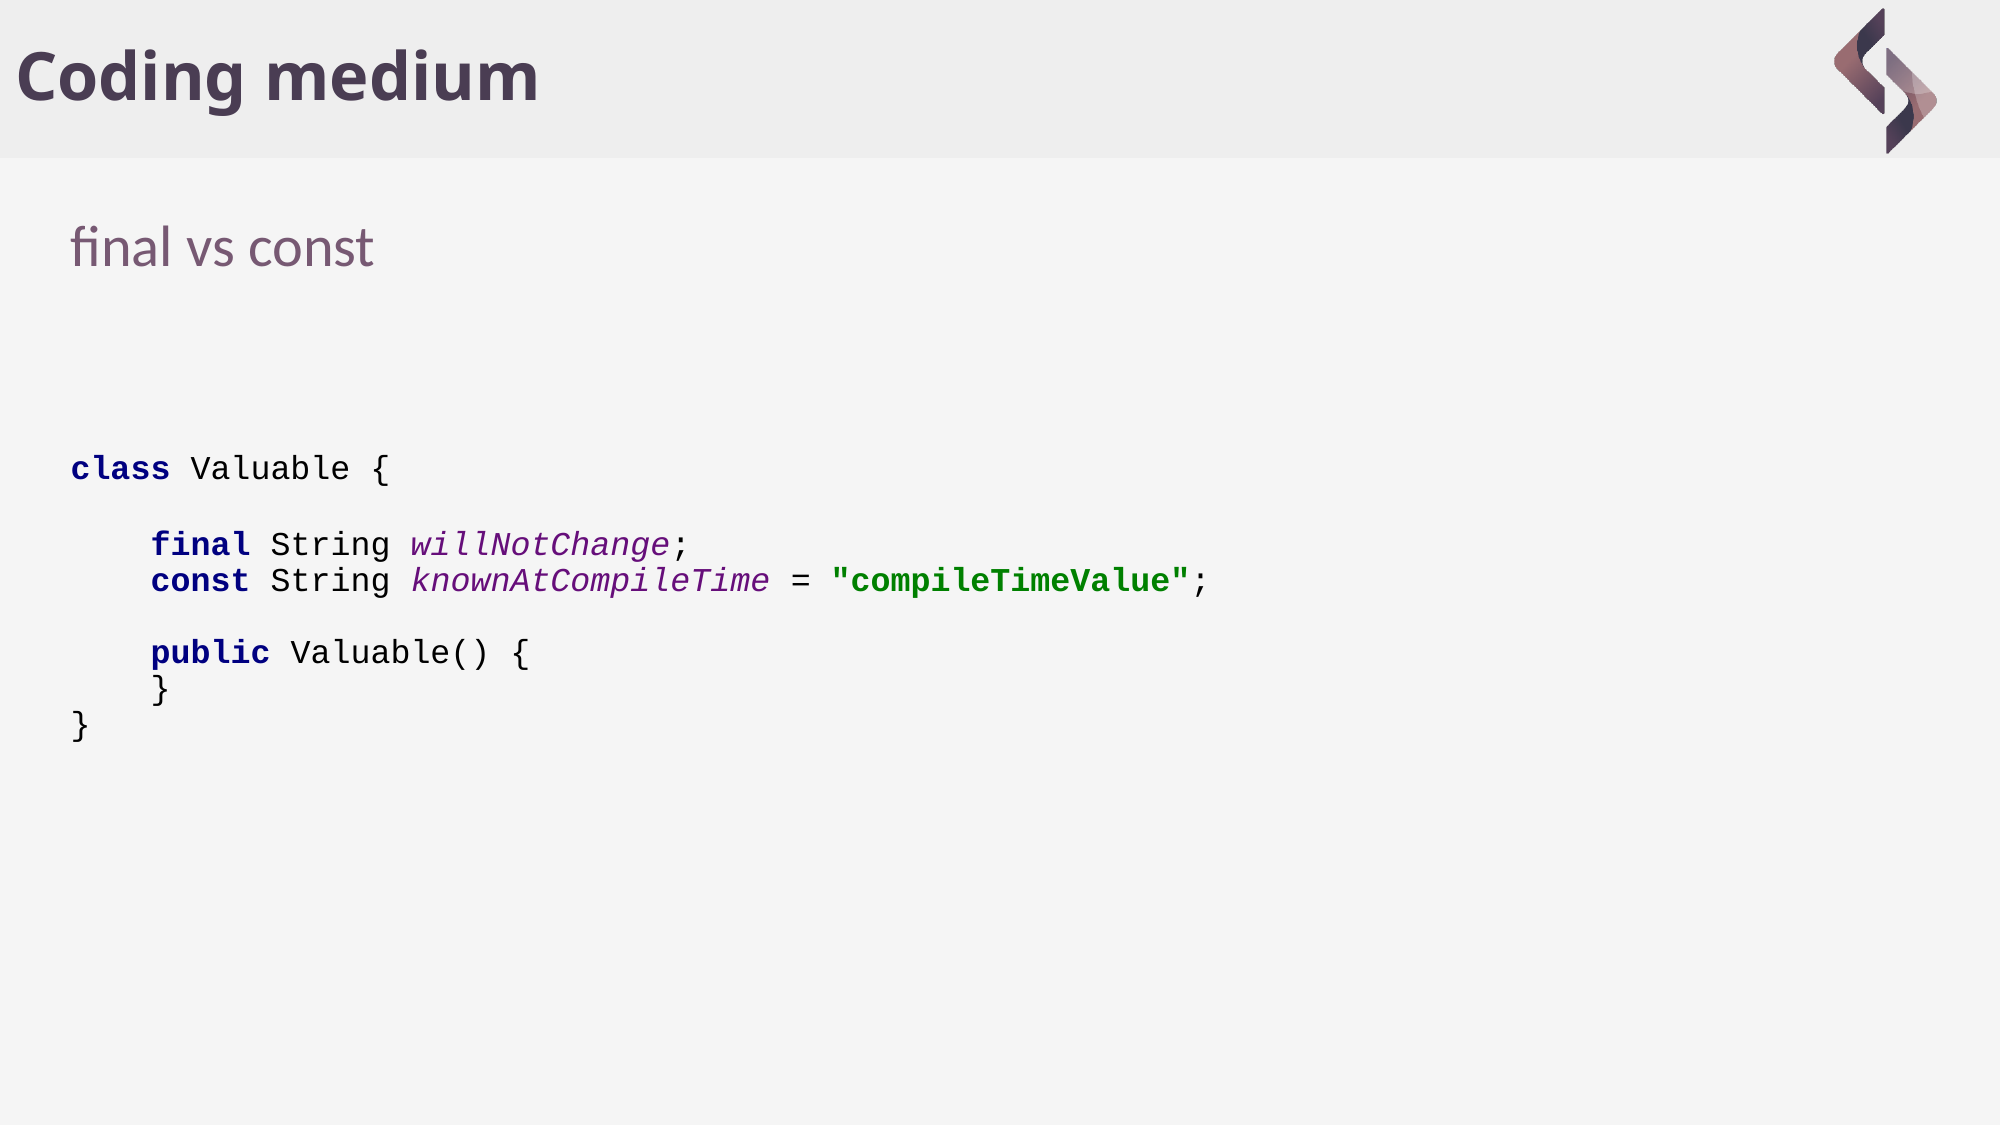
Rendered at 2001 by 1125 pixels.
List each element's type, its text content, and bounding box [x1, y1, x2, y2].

list final vs const [55, 208, 1486, 270]
list class Valuable { final String willNotChange; const String knownAtCompileTime = "compileTimeValue"; public Valuable() { } } [55, 270, 1781, 924]
title Coding medium [0, 0, 1788, 158]
picture [1787, 0, 2001, 166]
